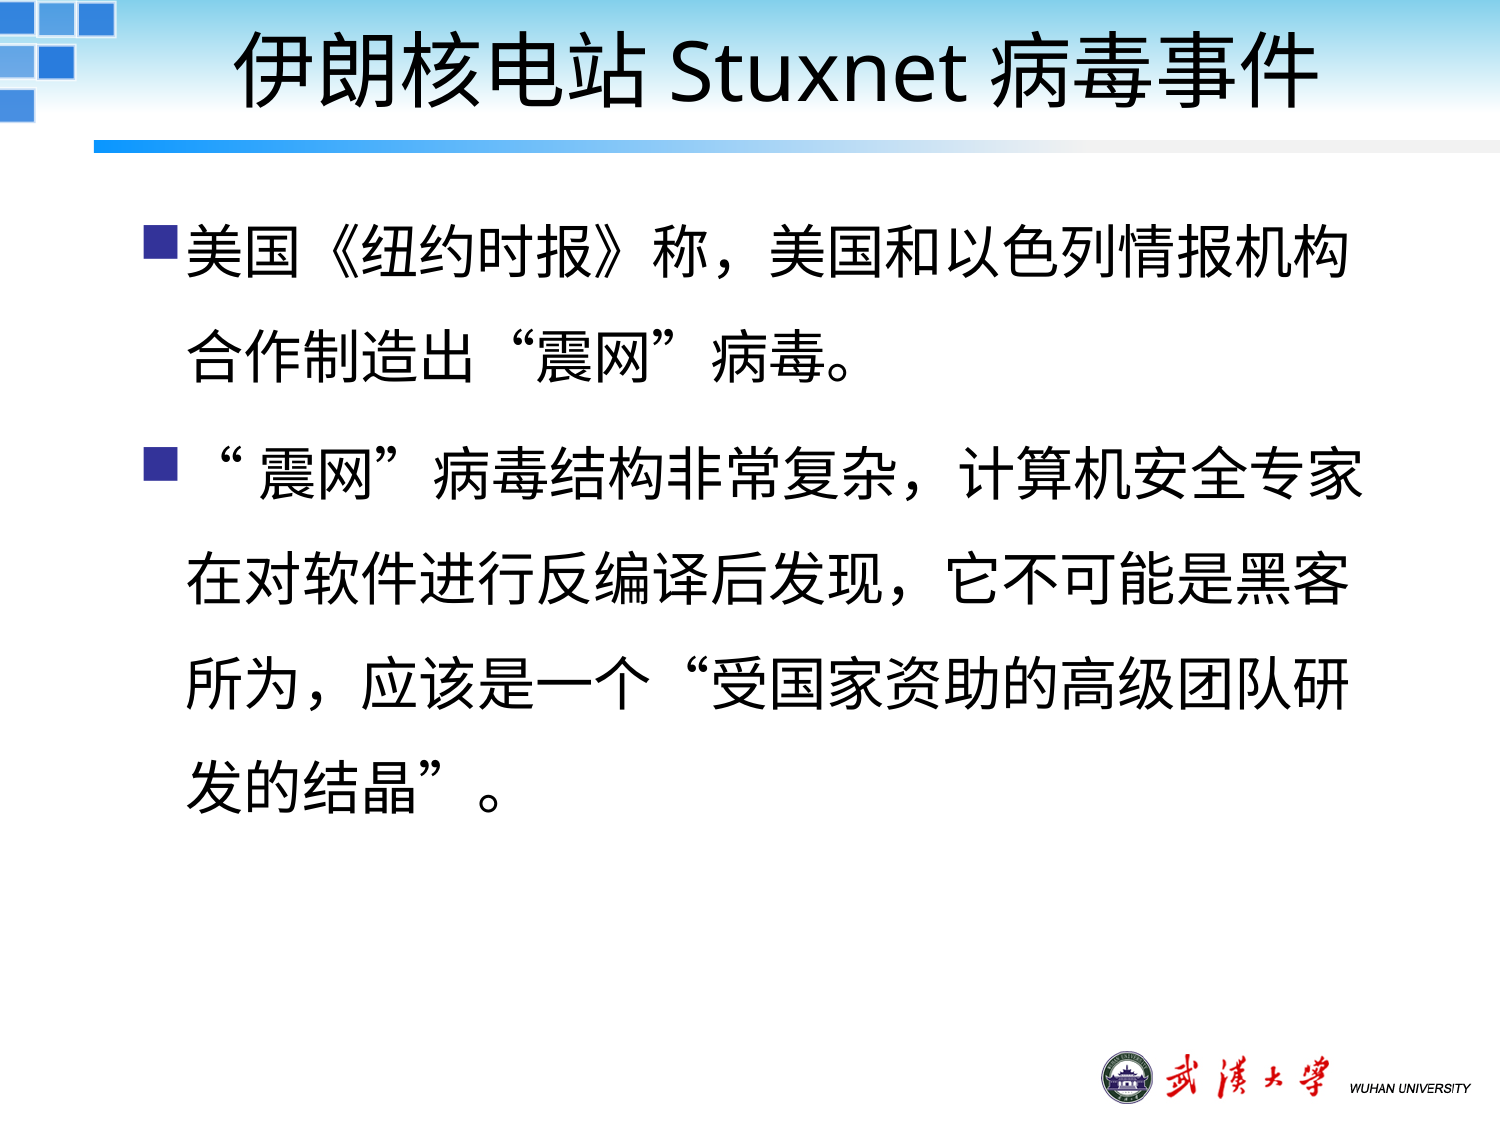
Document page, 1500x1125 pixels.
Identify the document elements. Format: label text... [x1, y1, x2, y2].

picture [1072, 1046, 1500, 1115]
list 美国《纽约时报》称，美国和以色列情报机构合作制造出“震网”病毒。 “震网”病毒结构非常复杂，计算机安全专家在对软件进行反编译后发现，它不可能是黑客所为，应该是一个“受国家资助的高级团队研发的结晶”。 [123, 172, 1406, 953]
title 伊朗核电站Stuxnet病毒事件 [183, 19, 1372, 119]
